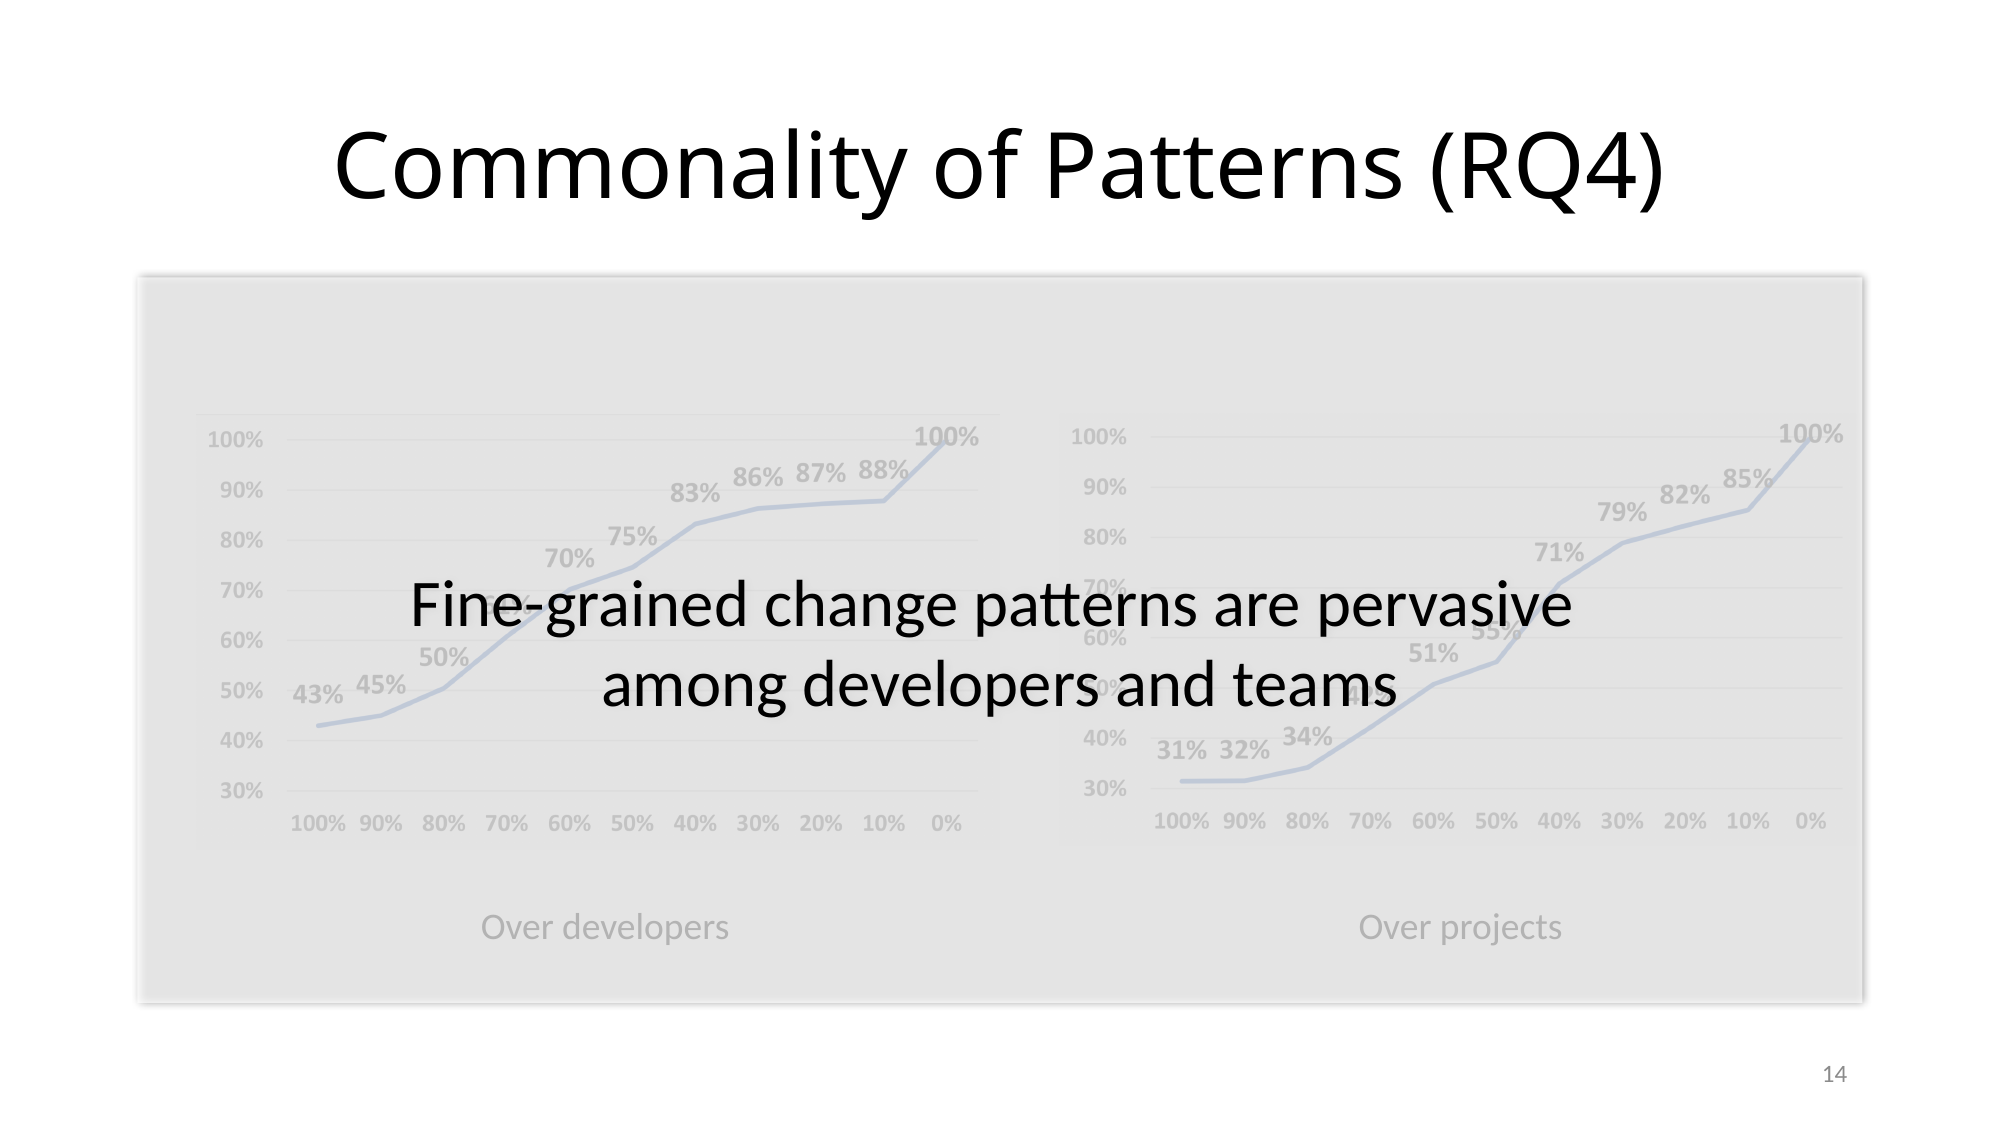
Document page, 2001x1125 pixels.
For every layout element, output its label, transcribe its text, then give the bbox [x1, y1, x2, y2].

text_box Fine-grained change patterns are pervasive among developers and teams [137, 277, 1863, 1003]
picture [1059, 413, 1863, 846]
slide_number 14 [1412, 1042, 1863, 1103]
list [196, 414, 1000, 850]
title Commonality of Patterns (RQ4) [137, 59, 1863, 270]
